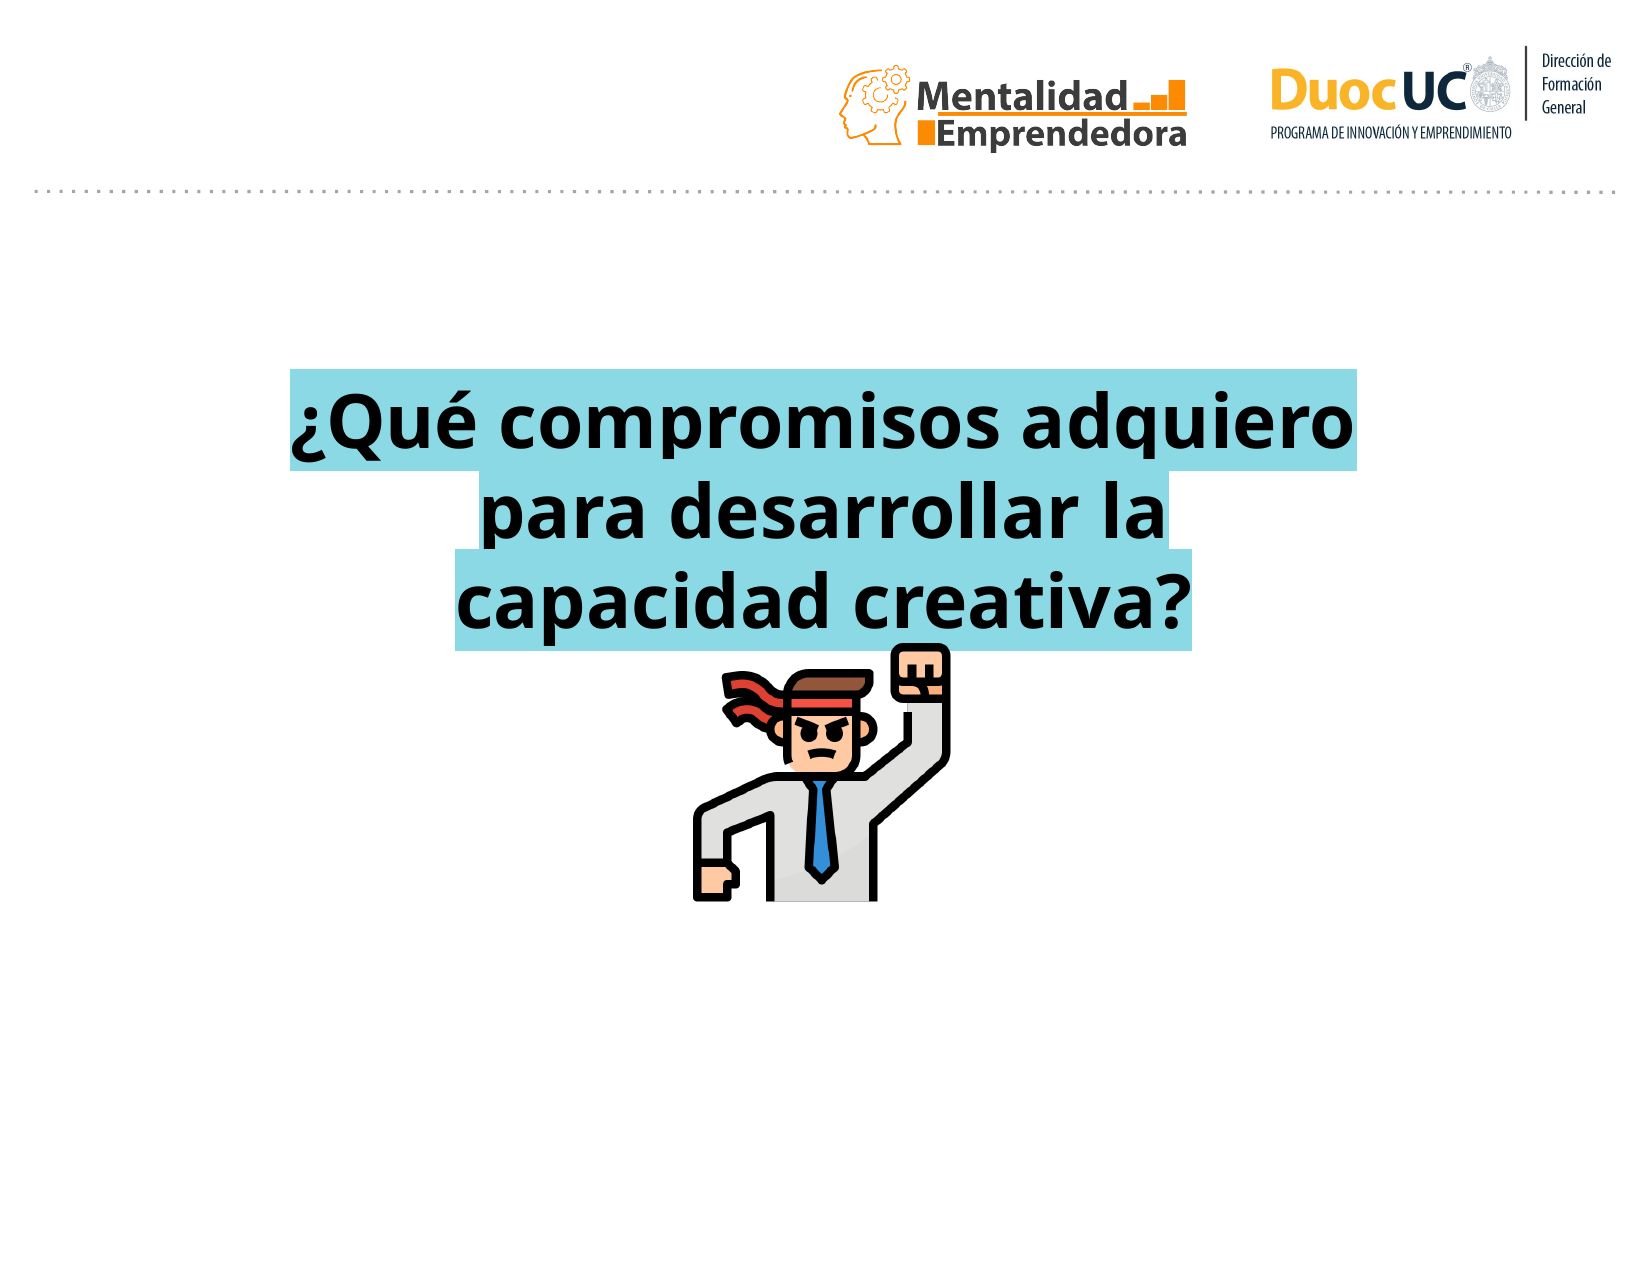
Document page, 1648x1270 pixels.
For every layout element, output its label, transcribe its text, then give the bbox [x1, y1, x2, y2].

picture [1249, 45, 1626, 160]
text_box ¿Qué compromisos adquiero para desarrollar la capacidad creativa? [270, 366, 1377, 652]
picture [683, 634, 960, 910]
picture [838, 64, 1187, 153]
